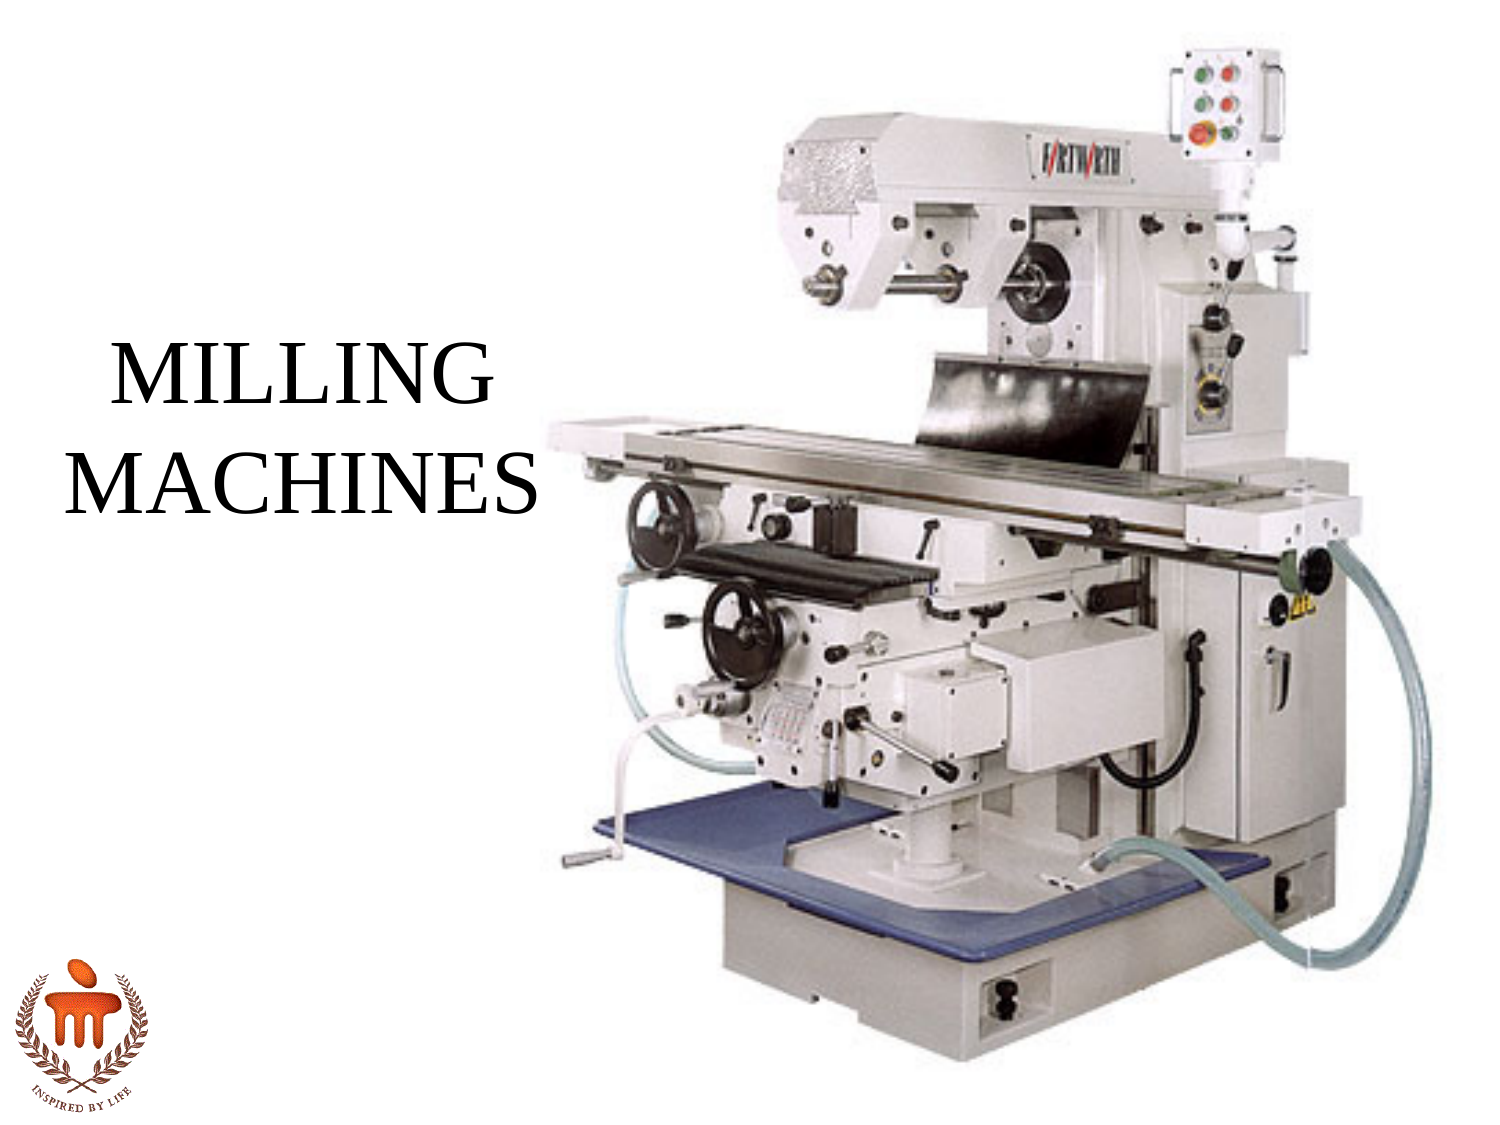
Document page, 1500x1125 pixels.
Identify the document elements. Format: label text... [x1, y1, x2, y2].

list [496, 11, 1463, 1107]
picture [0, 952, 157, 1118]
title MILLING MACHINES [37, 209, 491, 635]
